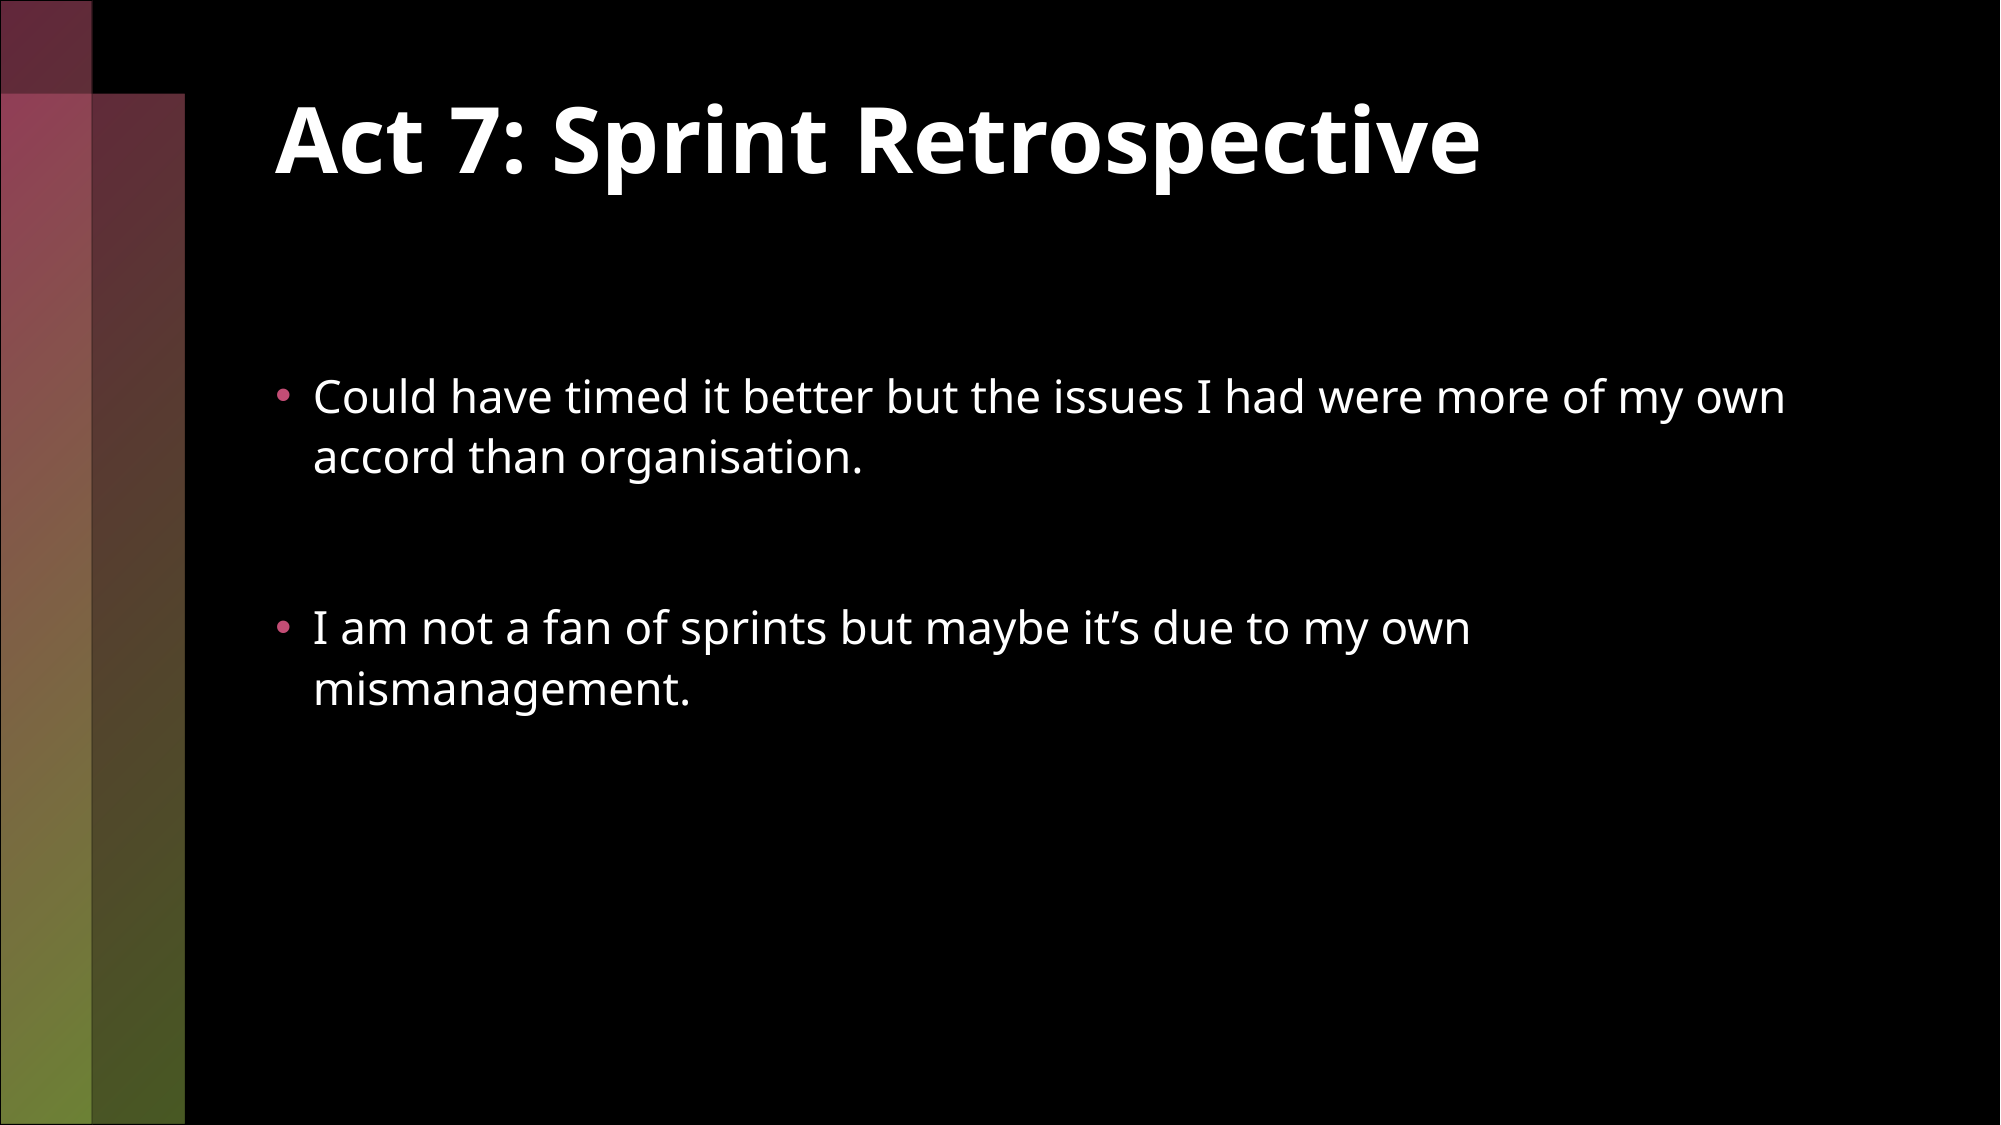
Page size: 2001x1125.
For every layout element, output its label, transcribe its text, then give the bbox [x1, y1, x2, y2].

list Could have timed it better but the issues I had were more of my own accord than organisation. I am not a fan of sprints but maybe it’s due to my own mismanagement. [260, 354, 1817, 999]
title Act 7: Sprint Retrospective [260, 74, 1817, 329]
